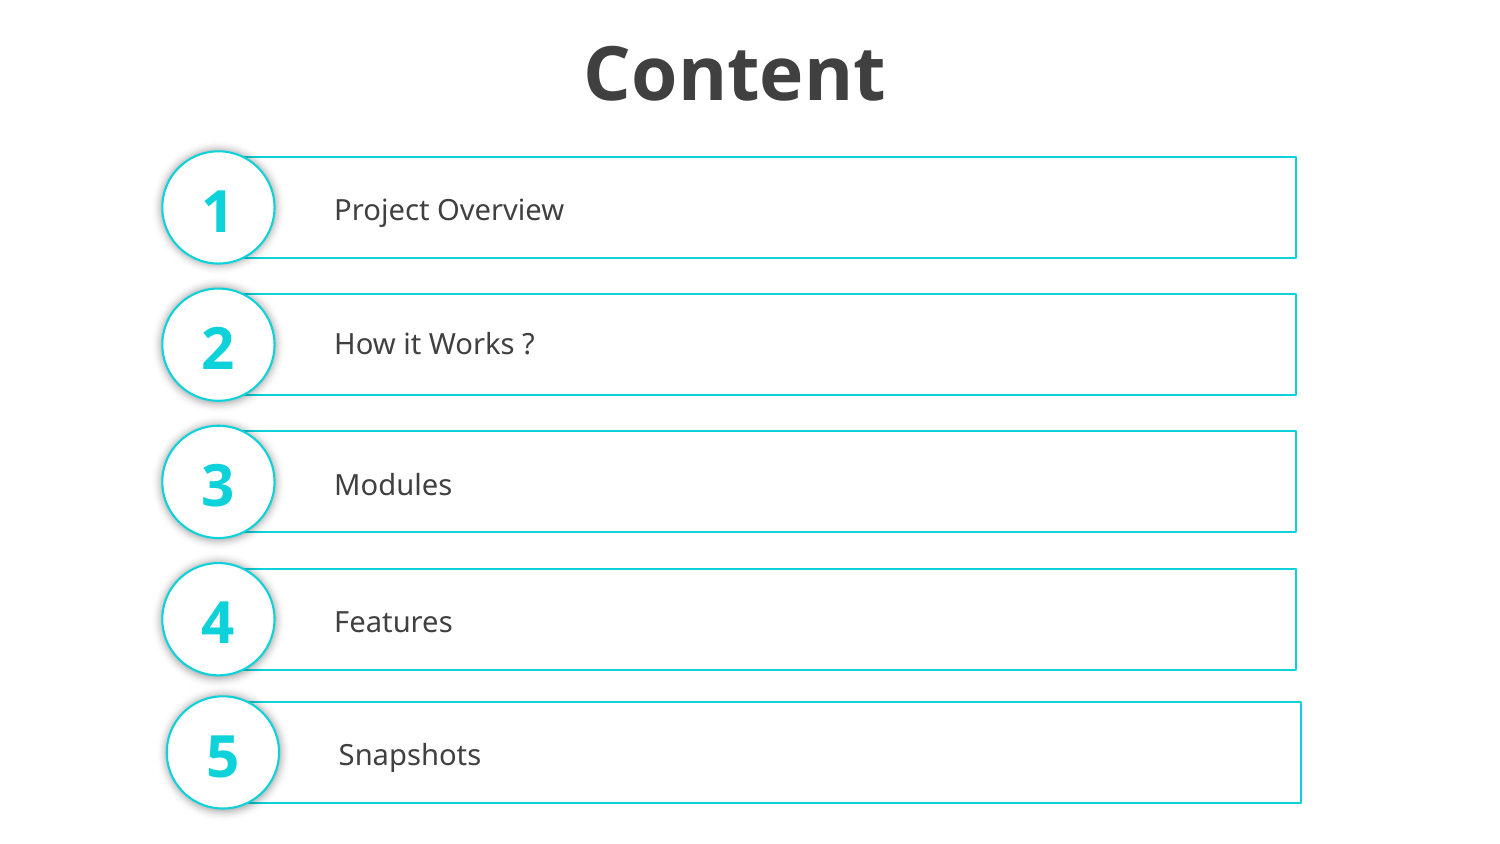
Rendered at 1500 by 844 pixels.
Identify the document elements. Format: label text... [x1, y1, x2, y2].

text_box How it Works ? [319, 317, 1261, 368]
text_box [259, 567, 1298, 672]
text_box [160, 286, 277, 403]
text_box 5 [187, 711, 259, 797]
text_box Modules [319, 458, 1261, 508]
text_box 2 [183, 303, 254, 389]
text_box [160, 149, 277, 266]
text_box [259, 292, 1298, 397]
text_box Project Overview [319, 183, 1261, 234]
text_box 1 [183, 166, 254, 252]
text_box Features [319, 595, 1261, 646]
text_box [259, 155, 1298, 260]
text_box 3 [183, 441, 254, 526]
text_box [160, 423, 277, 541]
text_box Snapshots [323, 728, 1266, 779]
text_box Content [46, 23, 1423, 118]
text_box 4 [183, 578, 254, 663]
text_box [259, 429, 1298, 535]
text_box [264, 700, 1303, 805]
text_box [164, 694, 282, 811]
text_box [160, 560, 277, 678]
